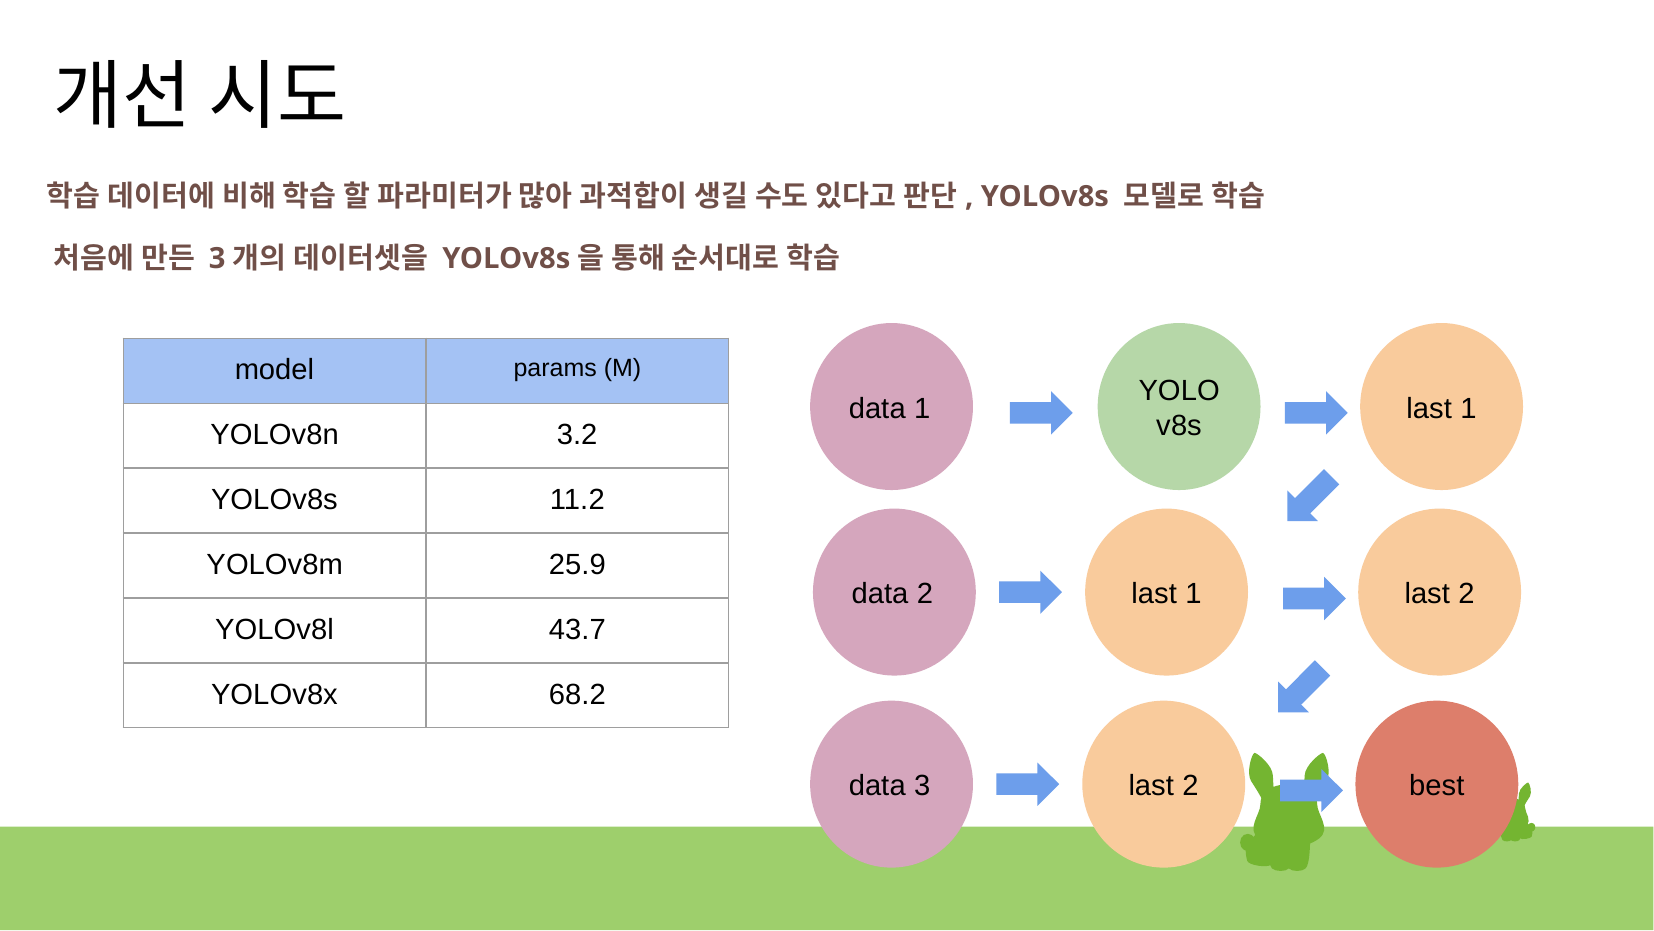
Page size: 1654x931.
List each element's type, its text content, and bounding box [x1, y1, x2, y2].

table_header params (M) [427, 339, 728, 403]
text_box [1283, 576, 1346, 621]
text_box best [1355, 700, 1519, 868]
text_box [999, 570, 1062, 614]
text_box [1009, 391, 1073, 435]
table_header model [124, 339, 425, 403]
text_box last 2 [1358, 508, 1522, 676]
table_cell 43.7 [427, 599, 728, 662]
text_box data 3 [810, 700, 973, 868]
text_box YOLOv8s [1097, 323, 1261, 491]
table_cell YOLOv8m [124, 534, 425, 597]
table_cell 3.2 [427, 404, 728, 467]
table_cell YOLOv8n [124, 404, 425, 467]
text_box last 2 [1082, 700, 1246, 868]
text_box [996, 762, 1060, 806]
text_box 개선 시도 [38, 42, 396, 154]
text_box last 1 [1085, 508, 1249, 676]
table_cell YOLOv8x [124, 664, 425, 727]
text_box [1280, 768, 1343, 813]
table_cell 25.9 [427, 534, 728, 597]
text_box [1278, 660, 1331, 713]
text_box data 2 [812, 508, 976, 676]
table_cell 11.2 [427, 469, 728, 532]
table_cell YOLOv8s [124, 469, 425, 532]
text_box data 1 [810, 323, 973, 491]
text_box last 1 [1360, 323, 1524, 491]
text_box [1287, 469, 1340, 522]
table_cell 68.2 [427, 664, 728, 727]
table_cell YOLOv8l [124, 599, 425, 662]
text_box 학습 데이터에 비해 학습 할 파라미터가 많아 과적합이 생길 수도 있다고 판단, YOLOv8s 모델로 학습 [31, 166, 1622, 229]
text_box [1284, 391, 1348, 435]
text_box 처음에 만든 3개의 데이터셋을 YOLOv8s을 통해 순서대로 학습 [38, 228, 1014, 291]
